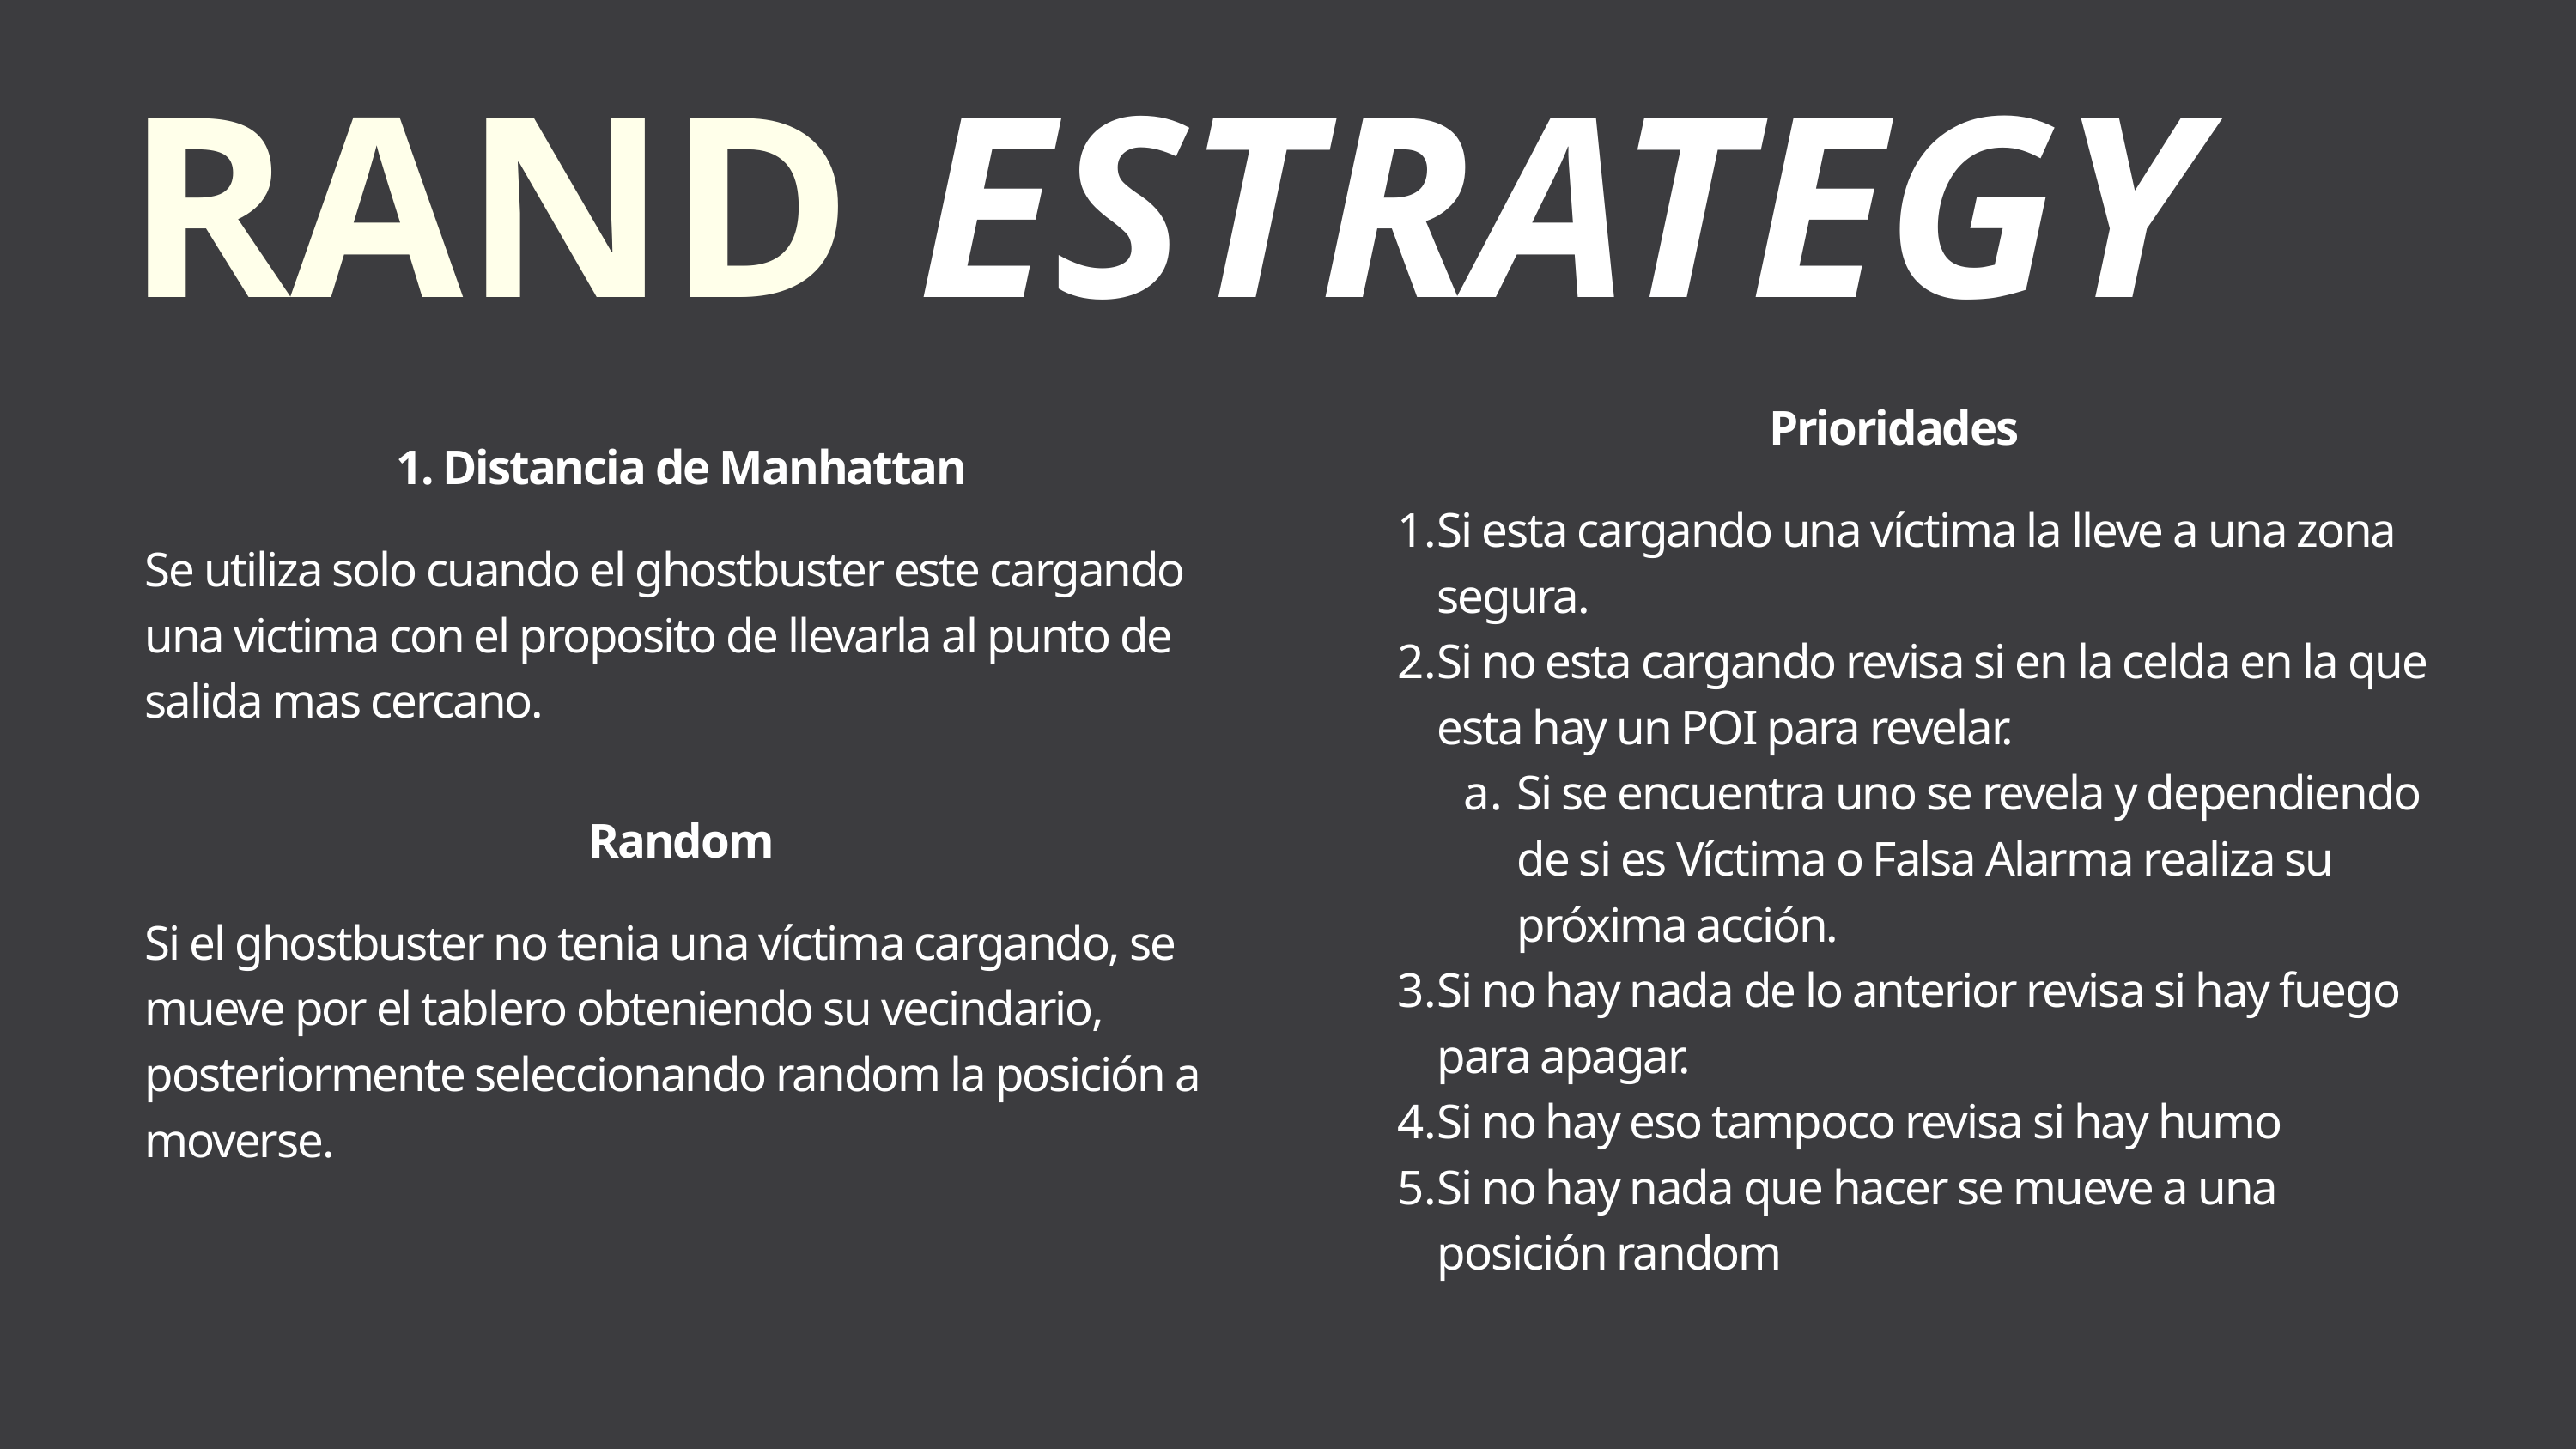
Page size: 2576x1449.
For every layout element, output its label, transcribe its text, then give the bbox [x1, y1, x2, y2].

text_box 1. Distancia de Manhattan [144, 427, 1219, 494]
text_box Si el ghostbuster no tenia una víctima cargando, se mueve por el tablero obteniendo su vecindario, posteriormente seleccionando random la posición a moverse. [144, 903, 1219, 1167]
text_box Se utiliza solo cuando el ghostbuster este cargando una victima con el proposito de llevarla al punto de salida mas cercano. [144, 530, 1219, 728]
text_box Random [144, 801, 1219, 868]
text_box Prioridades [1357, 388, 2432, 455]
text_box Si esta cargando una víctima la lleve a una zona segura. Si no esta cargando revisa si en la celda en la que esta hay un POI para revelar. Si se encuentra uno se revela y dependiendo de si es Víctima o Falsa Alarma realiza su próxima acción. Si no hay nada de lo anterior revisa si hay fuego para apagar. Si no hay eso tampoco revisa si hay humo Si no hay nada que hacer se mueve a una posición random [1357, 490, 2432, 1280]
text_box RAND ESTRATEGY [125, 135, 2289, 349]
